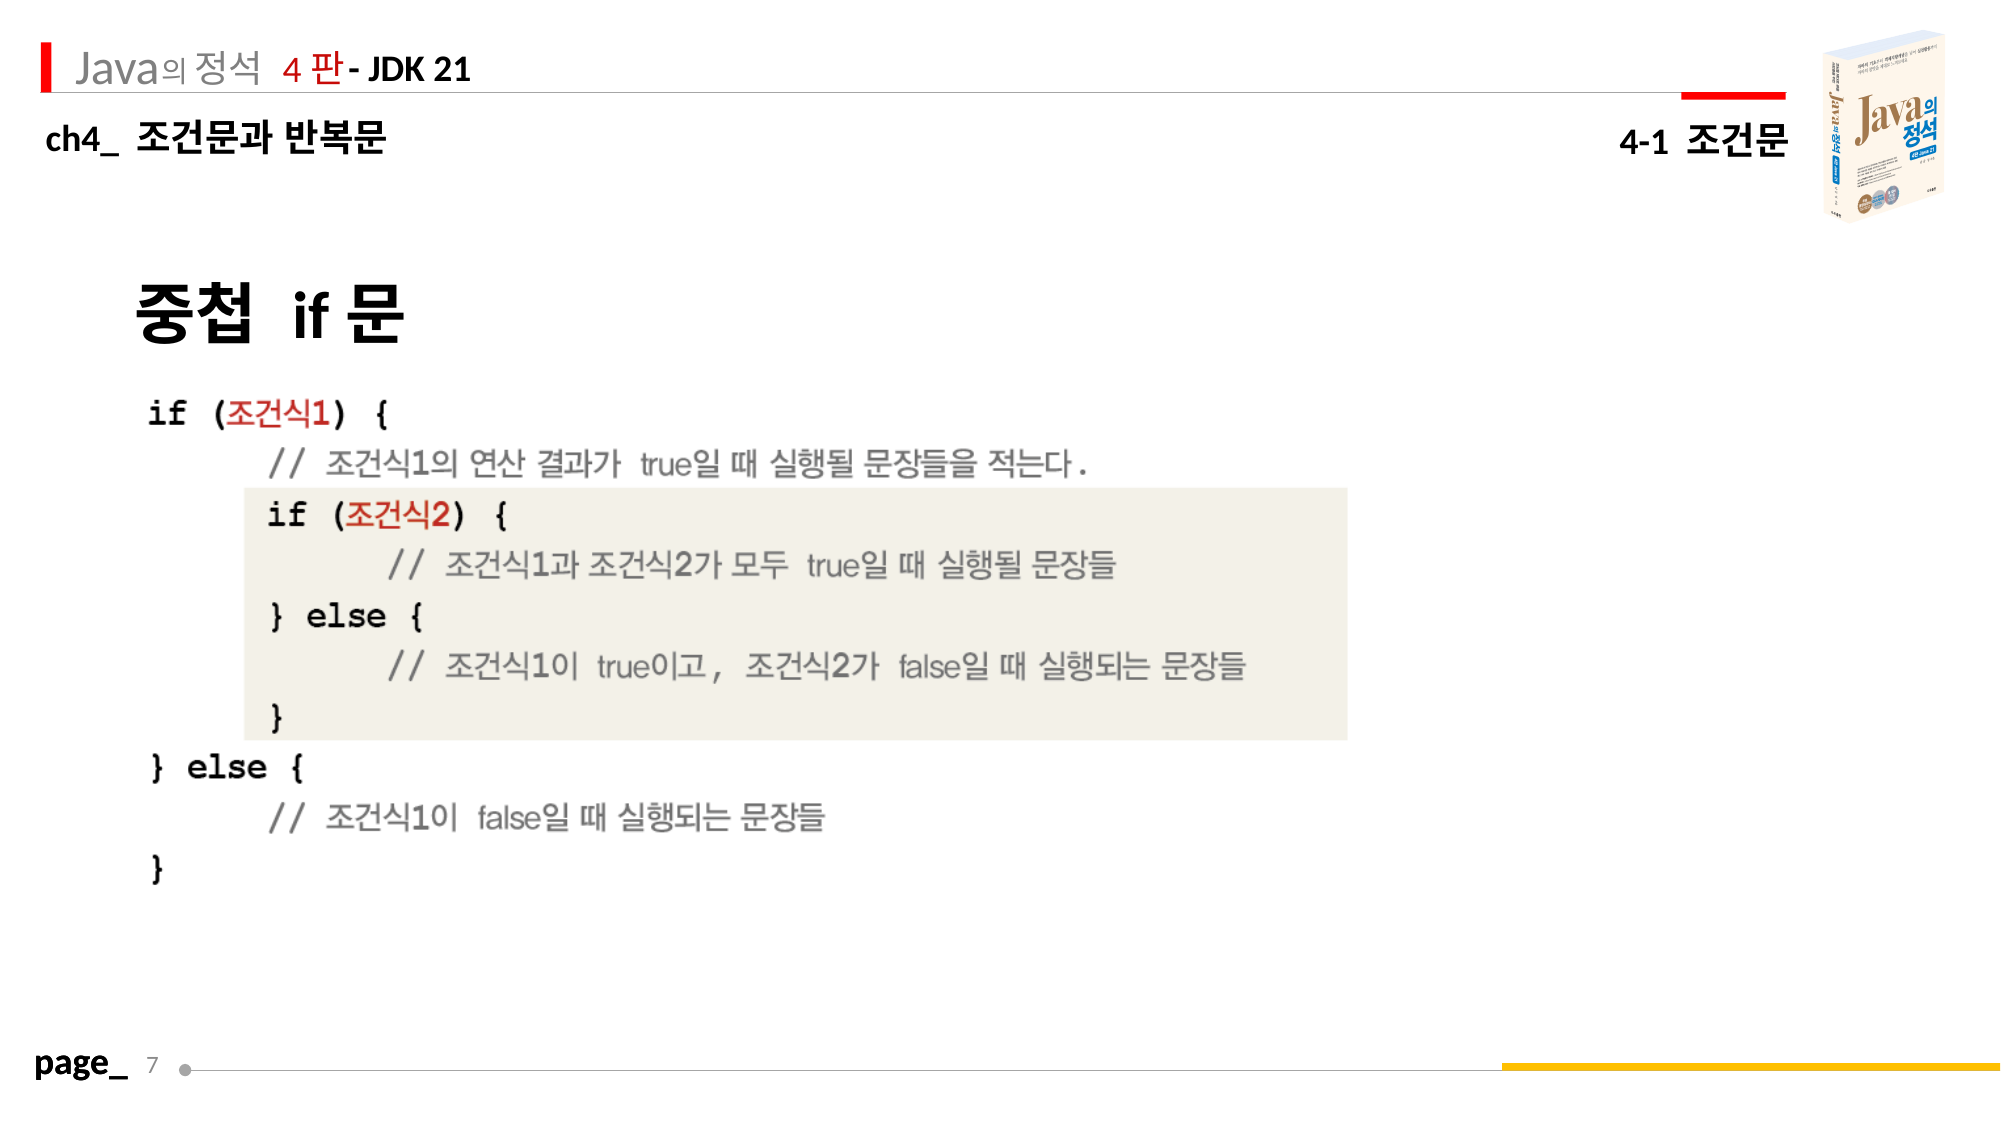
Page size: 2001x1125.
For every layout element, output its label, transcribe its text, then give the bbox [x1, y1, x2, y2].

text_box 중첩 if문 [119, 264, 1491, 359]
picture [1819, 26, 1950, 228]
slide_number 7 [106, 1033, 174, 1094]
picture [110, 379, 1370, 910]
text_box 4-1 조건문 [1415, 109, 1805, 169]
text_box page_ [19, 1030, 145, 1090]
